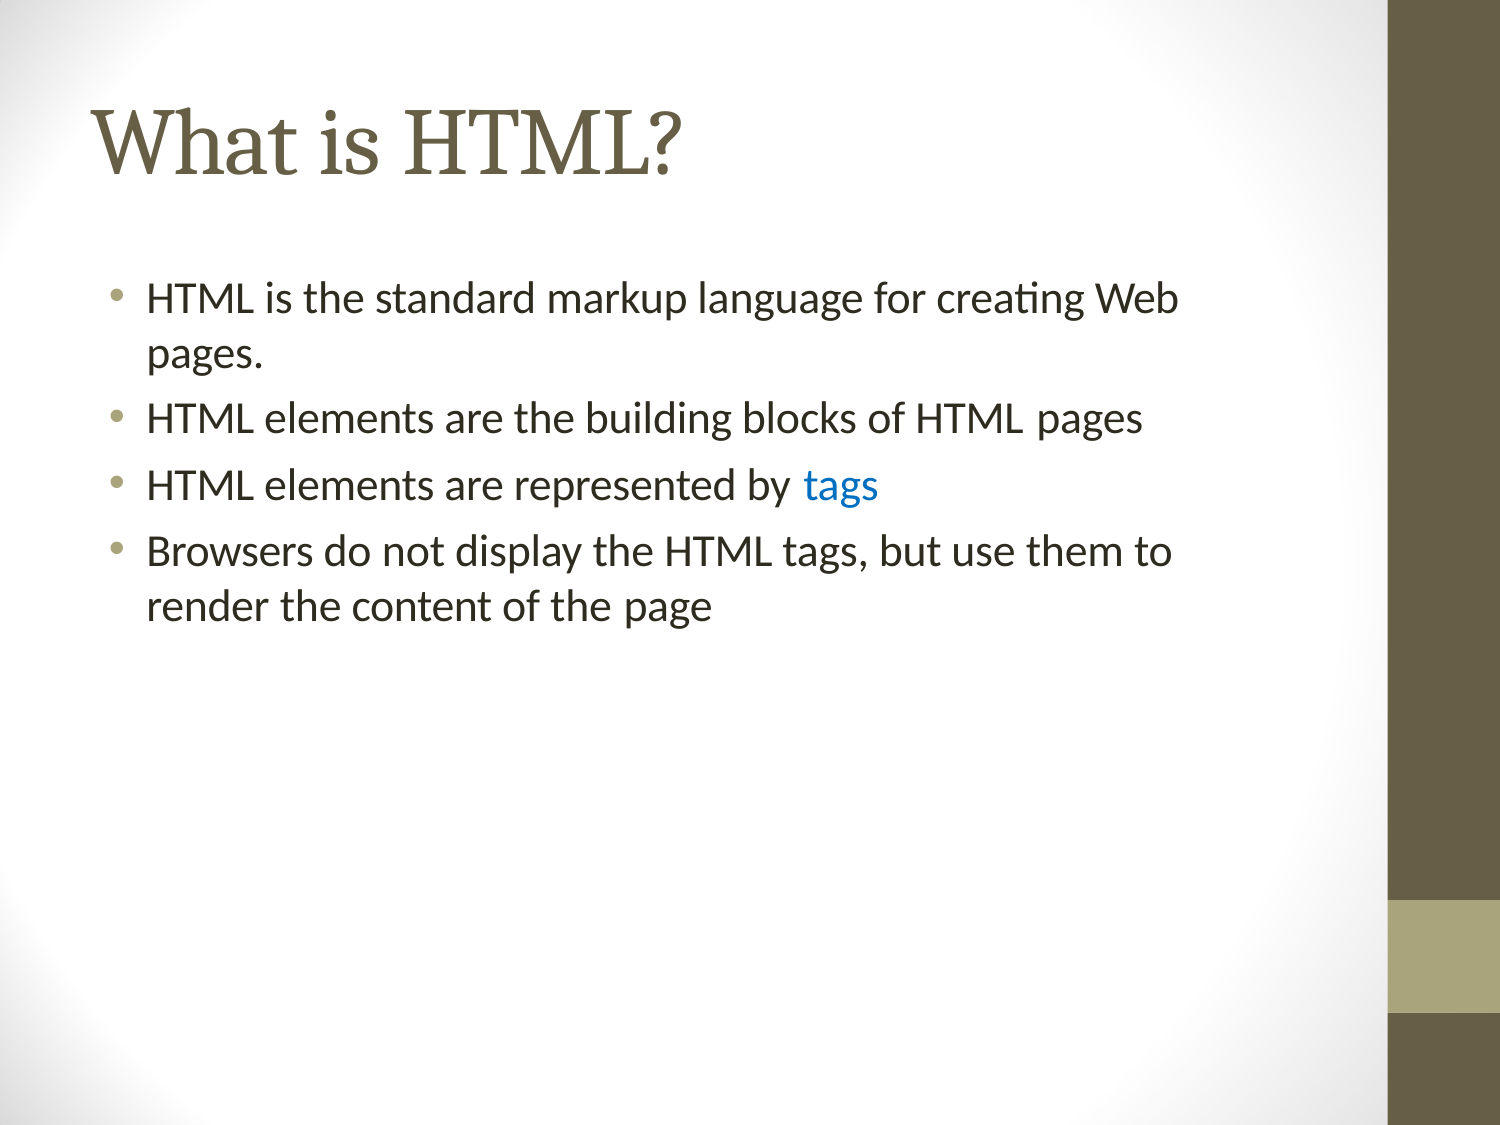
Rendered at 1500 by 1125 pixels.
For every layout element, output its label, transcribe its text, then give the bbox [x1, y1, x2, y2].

text_box HTML is the standard markup language for creating Web pages. HTML elements are the building blocks of HTML pages HTML elements are represented by tags Browsers do not display the HTML tags, but use them to render the content of the page [106, 265, 1288, 631]
title What is HTML? [87, 76, 691, 267]
picture [0, 0, 1387, 1125]
